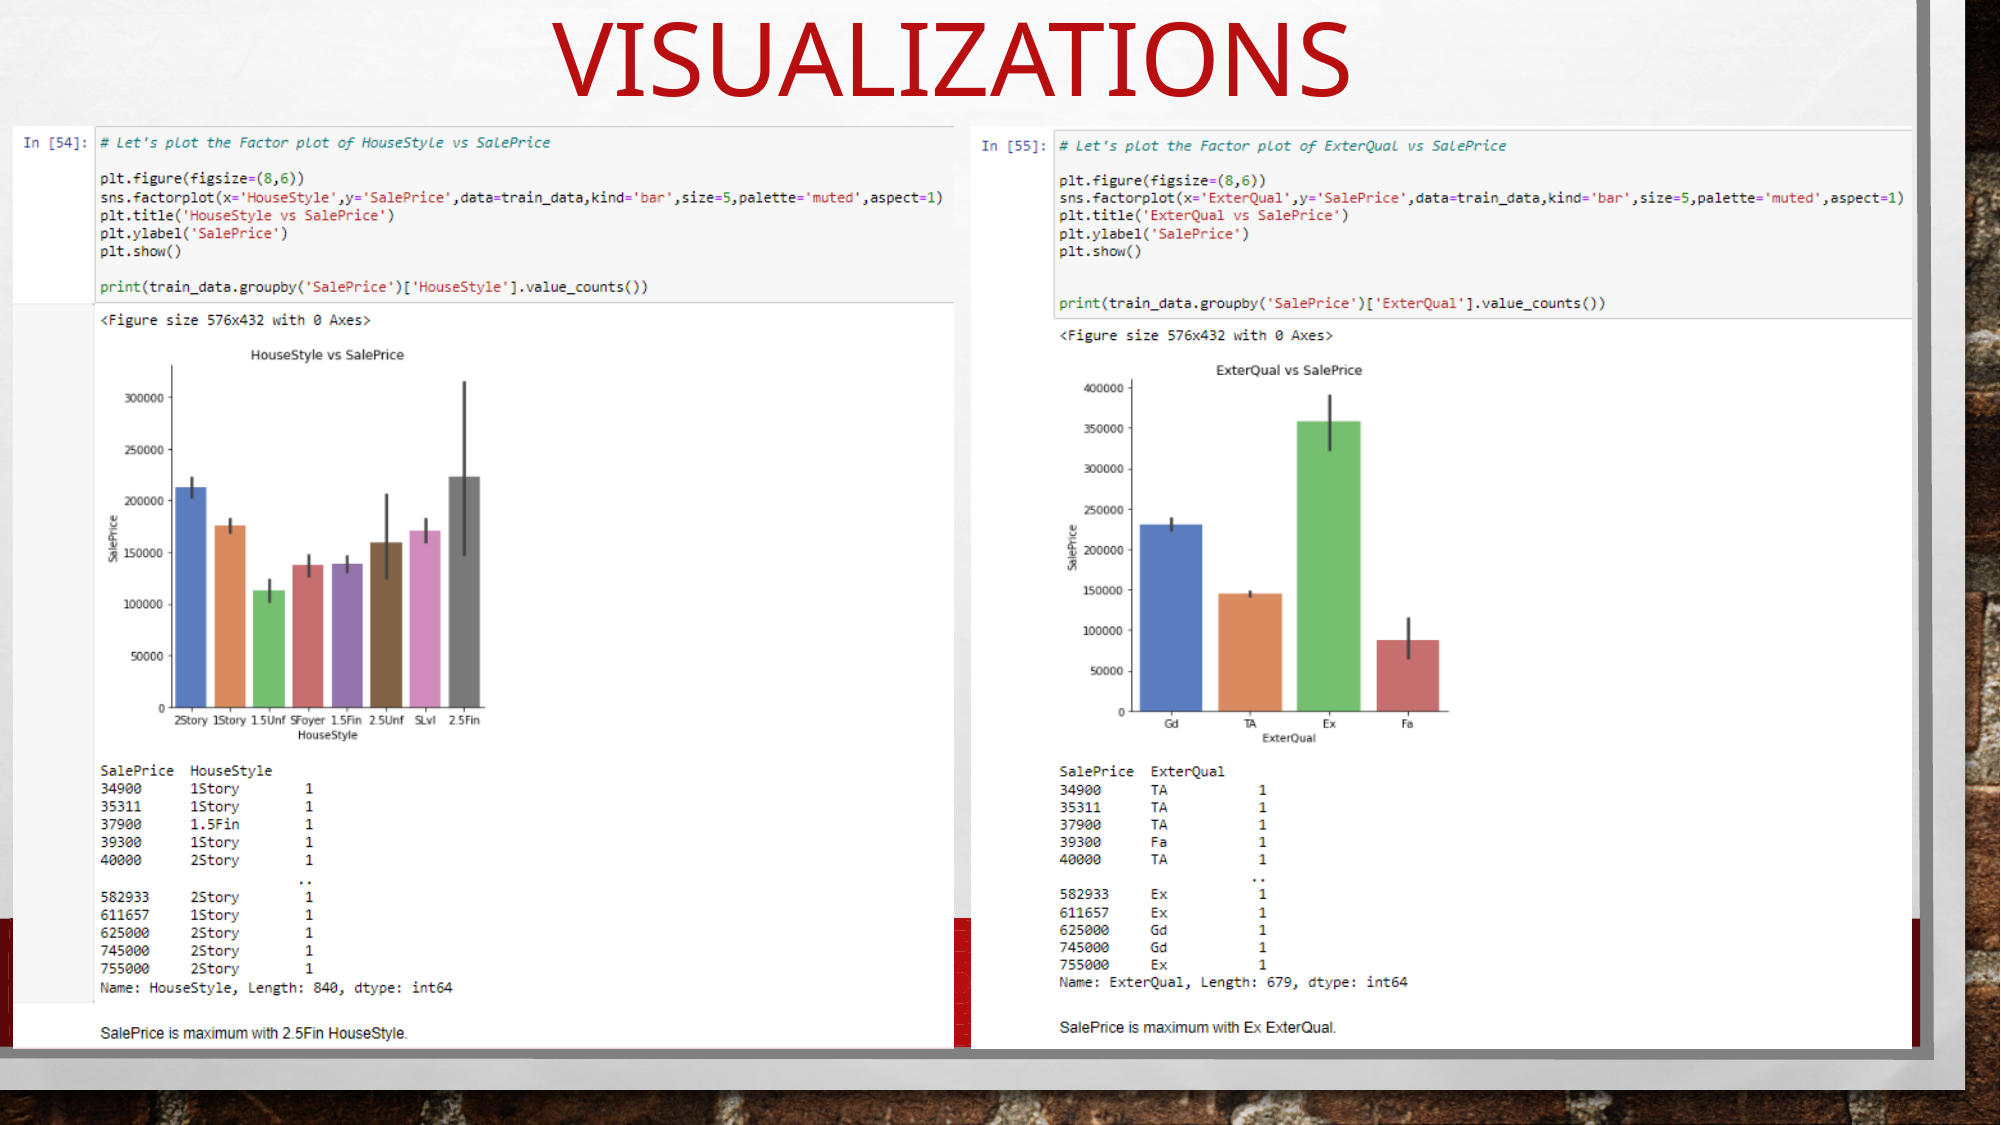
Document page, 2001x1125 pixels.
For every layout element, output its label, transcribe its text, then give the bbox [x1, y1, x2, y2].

picture [13, 126, 954, 1049]
picture [970, 126, 1912, 1049]
picture [0, 0, 2000, 1125]
title Visualizations [100, 0, 1807, 127]
